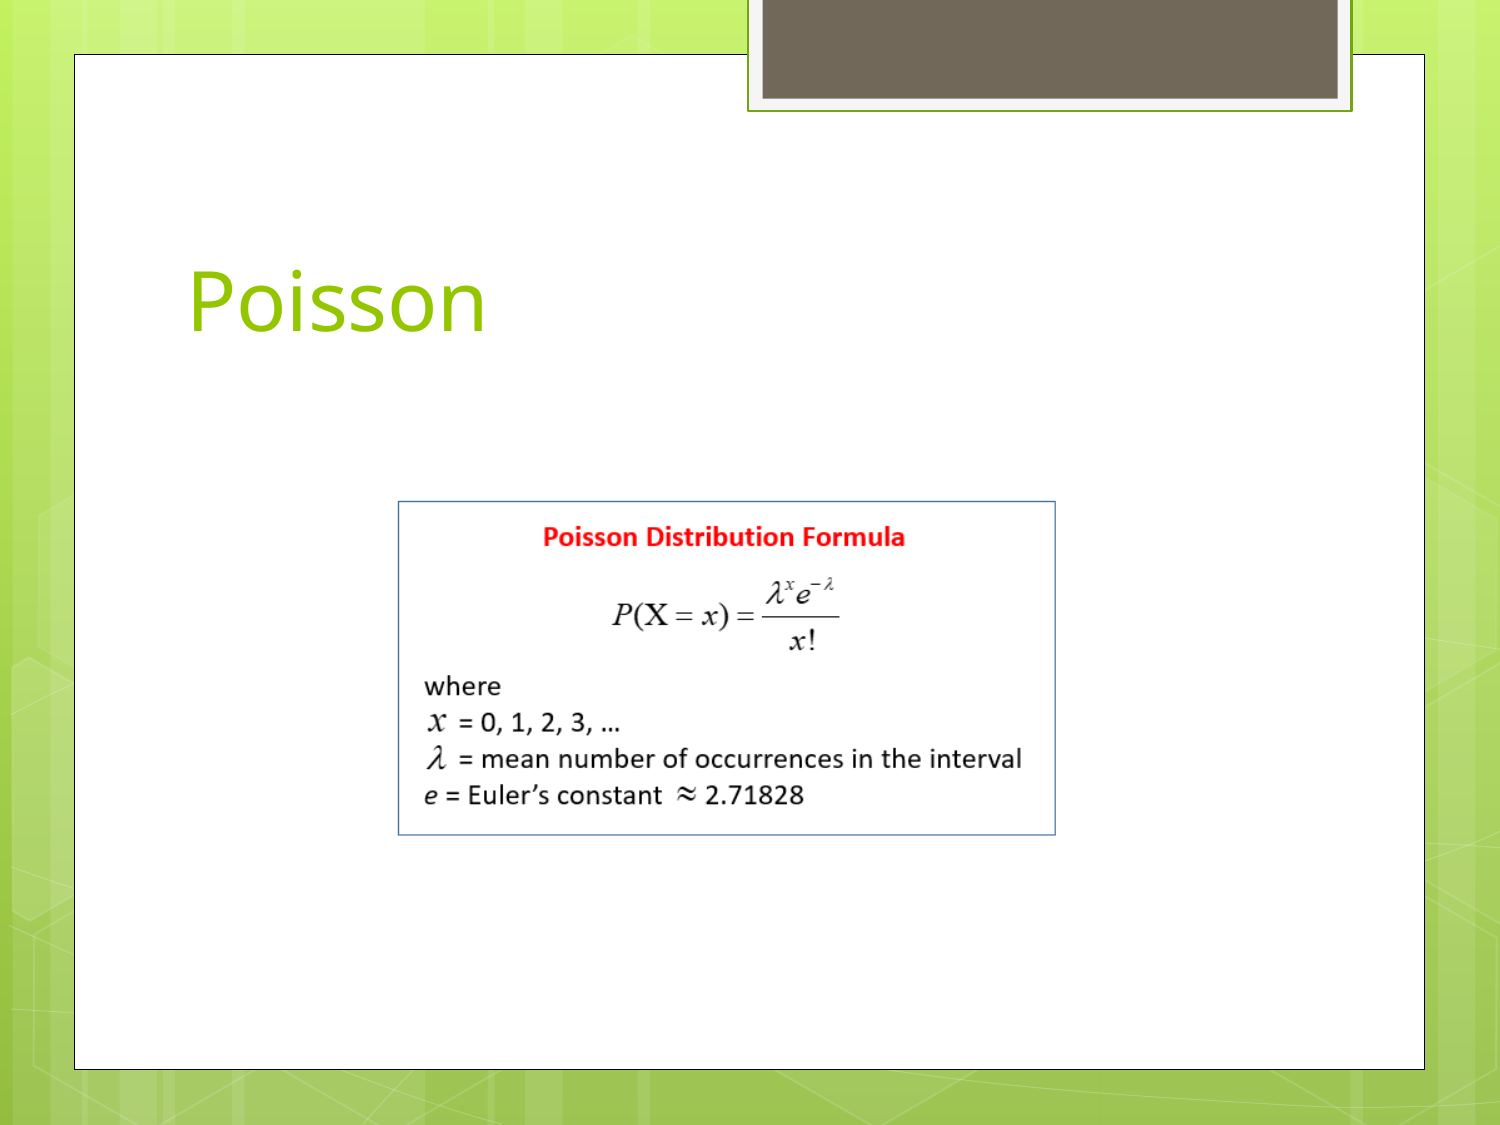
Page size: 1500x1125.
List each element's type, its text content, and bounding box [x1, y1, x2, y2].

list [392, 496, 1061, 842]
title Poisson [171, 168, 1324, 357]
